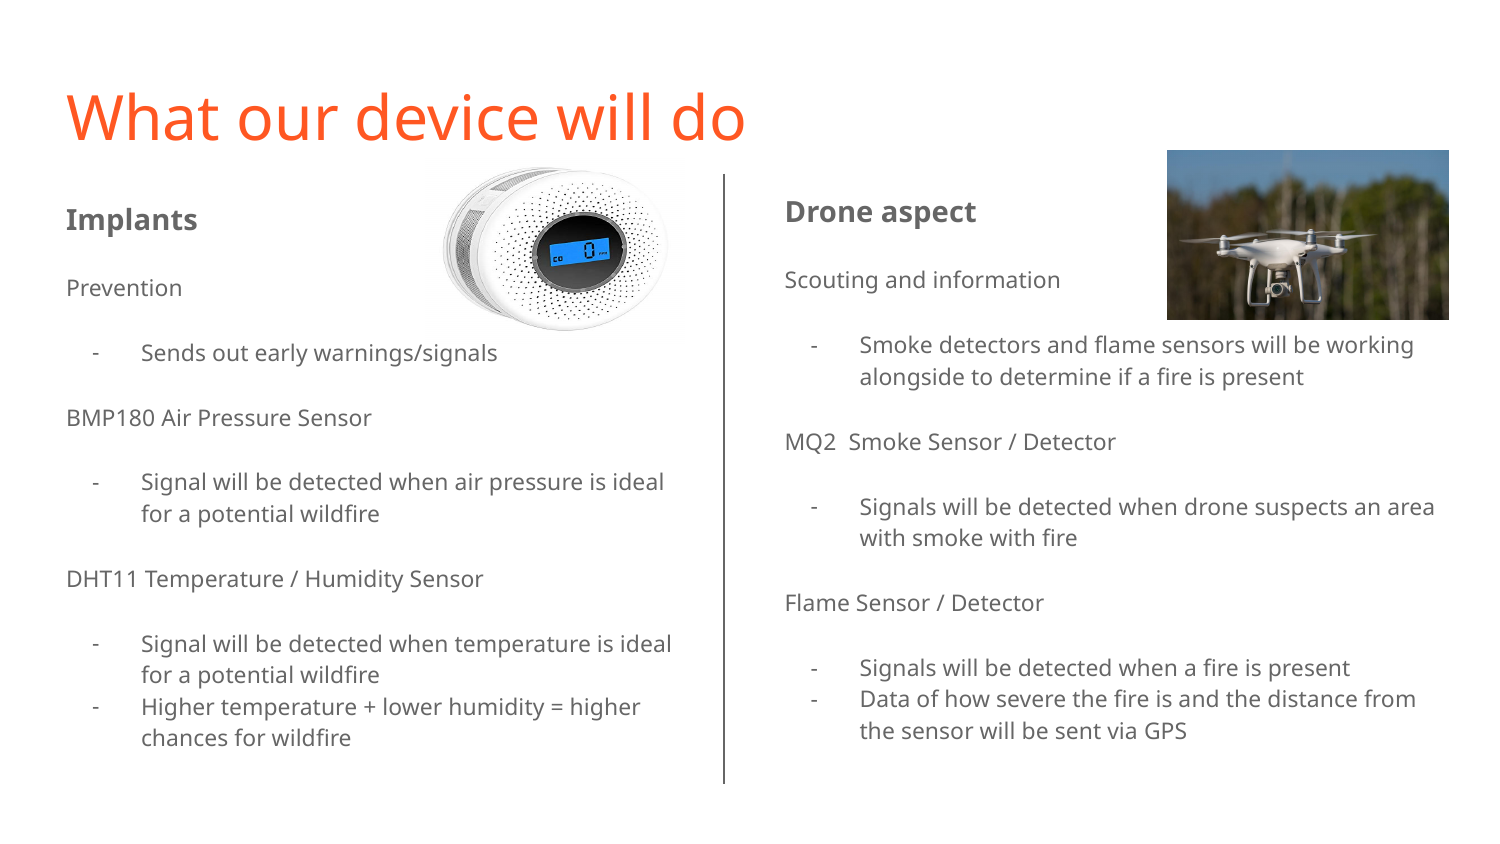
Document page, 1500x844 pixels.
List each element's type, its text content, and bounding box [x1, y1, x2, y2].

picture [425, 156, 685, 345]
list Implants Prevention Sends out early warnings/signals BMP180 Air Pressure Sensor Signal will be detected when air pressure is ideal for a potential wildfire DHT11 Temperature / Humidity Sensor Signal will be detected when temperature is ideal for a potential wildfire Higher temperature + lower humidity = higher chances for wildfire [51, 180, 708, 844]
picture [1167, 150, 1450, 320]
title What our device will do [51, 62, 1449, 157]
list Drone aspect Scouting and information Smoke detectors and flame sensors will be working alongside to determine if a fire is present MQ2 Smoke Sensor / Detector Signals will be detected when drone suspects an area with smoke with fire Flame Sensor / Detector Signals will be detected when a fire is present Data of how severe the fire is and the distance from the sensor will be sent via GPS [769, 173, 1460, 734]
